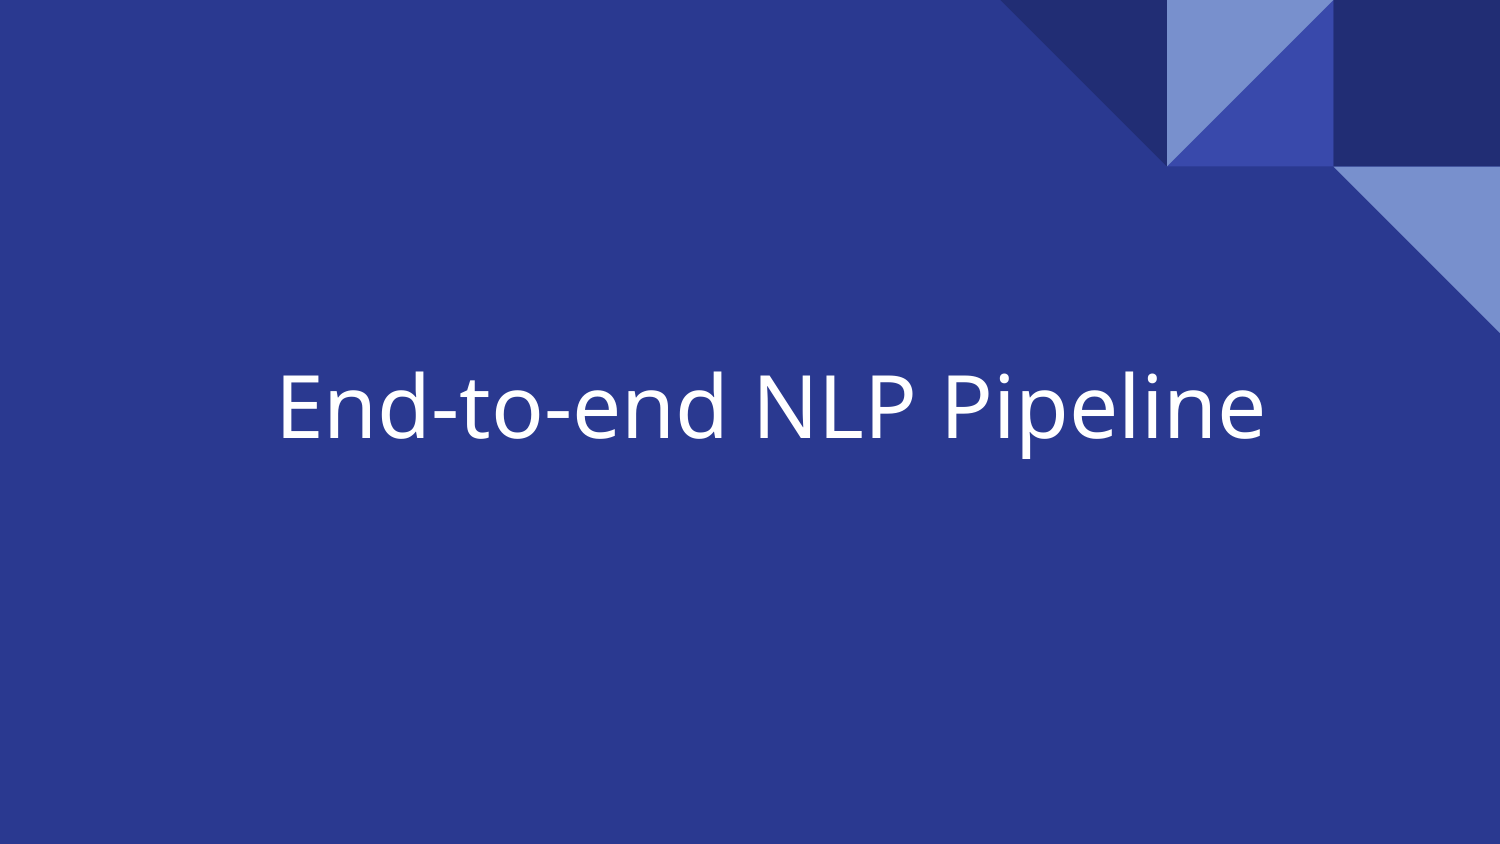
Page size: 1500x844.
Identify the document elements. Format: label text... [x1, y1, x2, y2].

title End-to-end NLP Pipeline [96, 333, 1446, 471]
